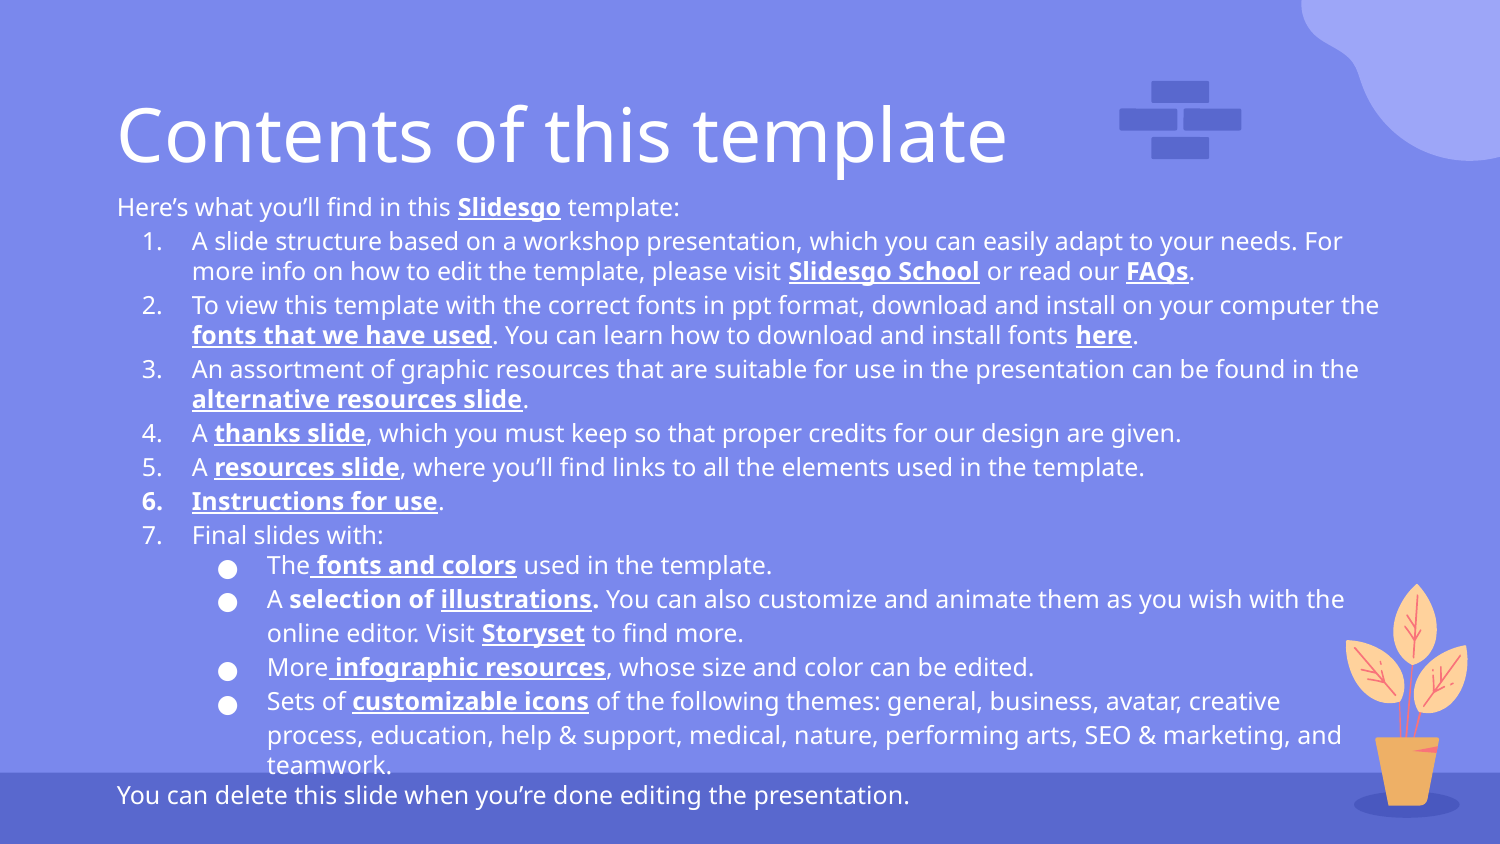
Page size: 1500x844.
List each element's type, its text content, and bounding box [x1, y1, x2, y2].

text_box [838, 167, 843, 176]
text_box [1345, 583, 1468, 806]
text_box [1366, 813, 1448, 818]
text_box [1119, 80, 1242, 160]
title Contents of this template [101, 72, 1399, 167]
list Here’s what you’ll find in this Slidesgo template: A slide structure based on a workshop presentation, which you can easily adapt to your needs. For more info on how to edit the template, please visit Slidesgo School or read our FAQs. To view this template with the correct fonts in ppt format, download and install on your computer the fonts that we have used. You can learn how to download and install fonts here. An assortment of graphic resources that are suitable for use in the presentation can be found in the alternative resources slide. A thanks slide, which you must keep so that proper credits for our design are given. A resources slide, where you’ll find links to all the elements used in the template. Instructions for use. Final slides with: The fonts and colors used in the template. A selection of illustrations. You can also customize and animate them as you wish with the online editor. Visit Storyset to find more. More infographic resources, whose size and color can be edited. Sets of customizable icons of the following themes: general, business, avatar, creative process, education, help & support, medical, nature, performing arts, SEO & marketing, and teamwork. You can delete this slide when you’re done editing the presentation. [101, 176, 1399, 739]
